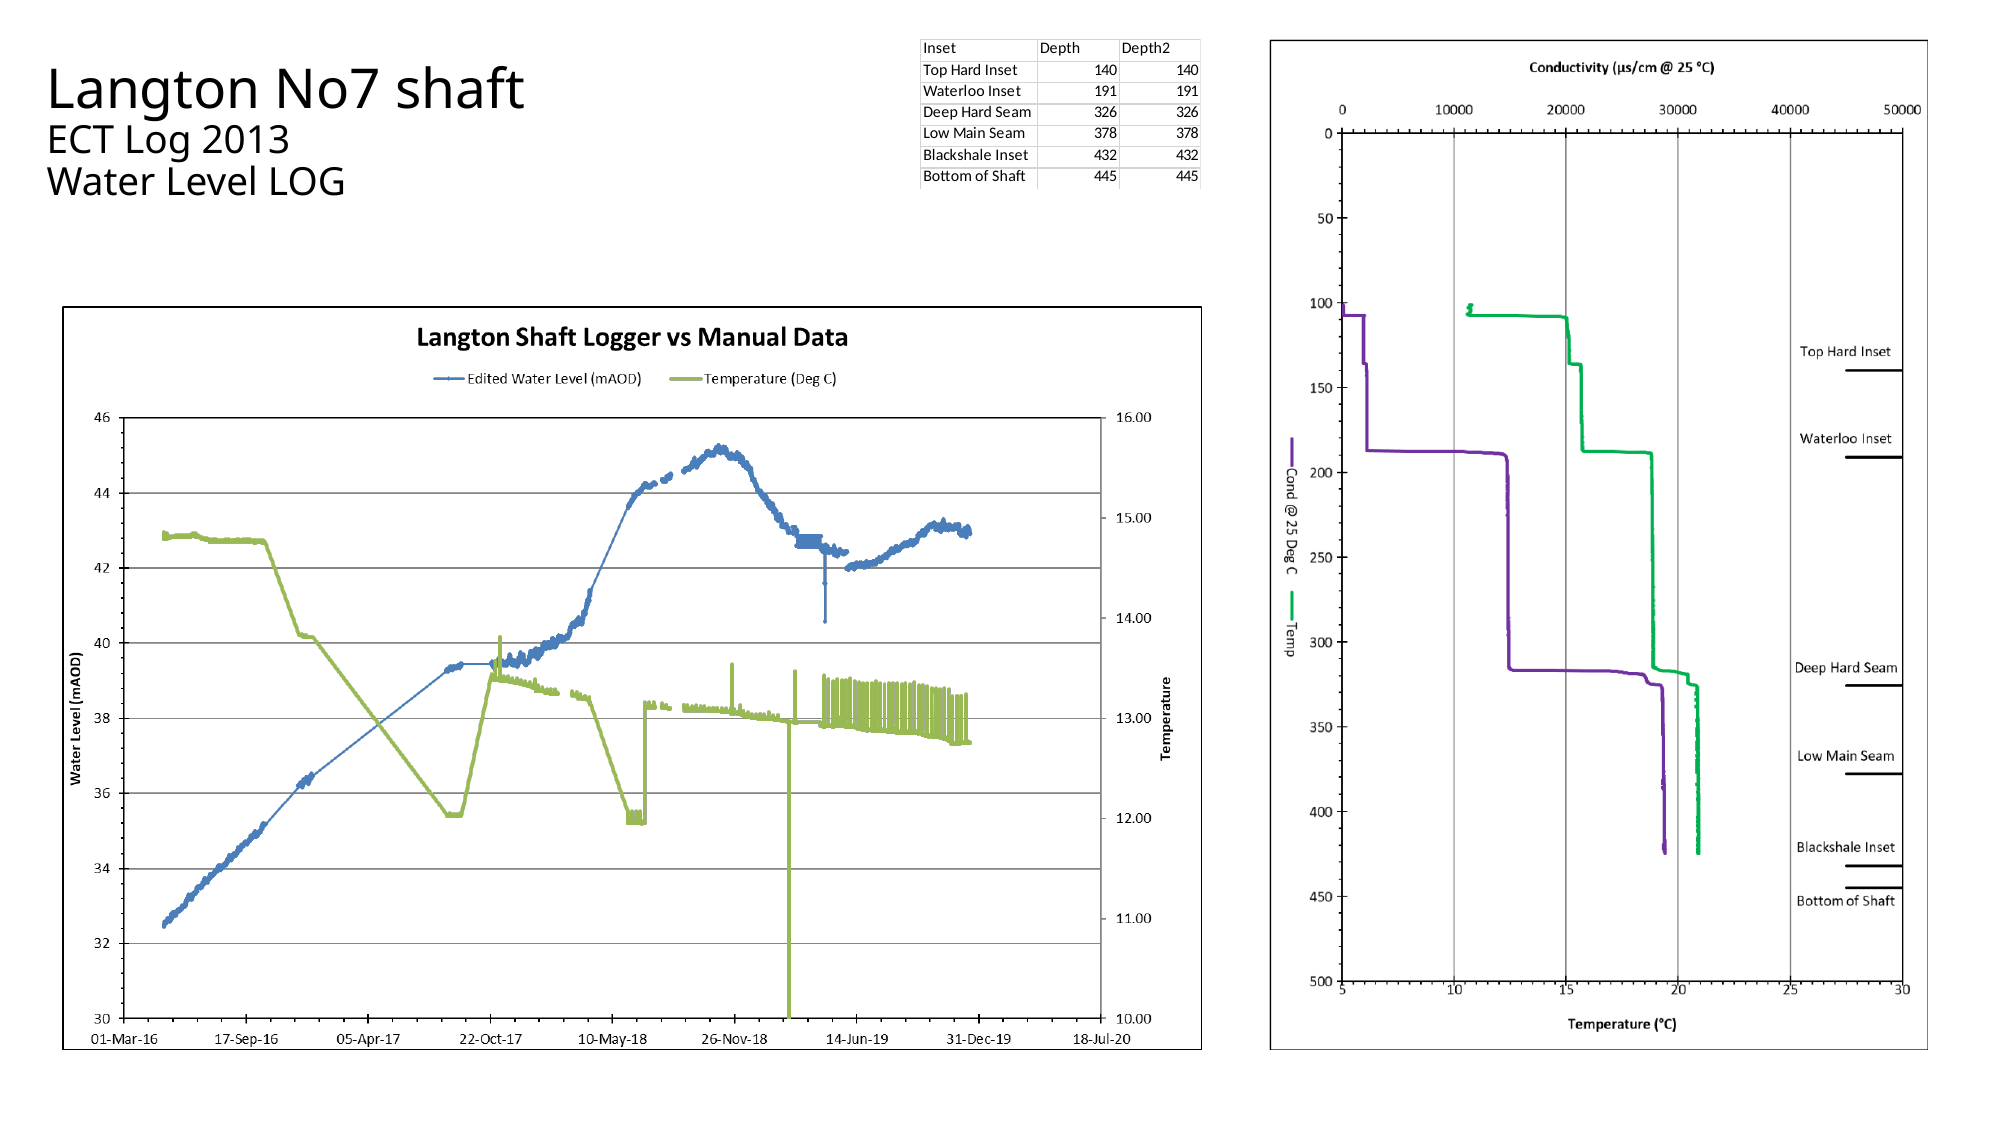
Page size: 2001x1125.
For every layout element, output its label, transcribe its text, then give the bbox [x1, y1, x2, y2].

picture [62, 41, 2000, 1050]
picture [919, 39, 1202, 191]
title Langton No7 shaft ECT Log 2013 Water Level LOG [31, 52, 887, 212]
